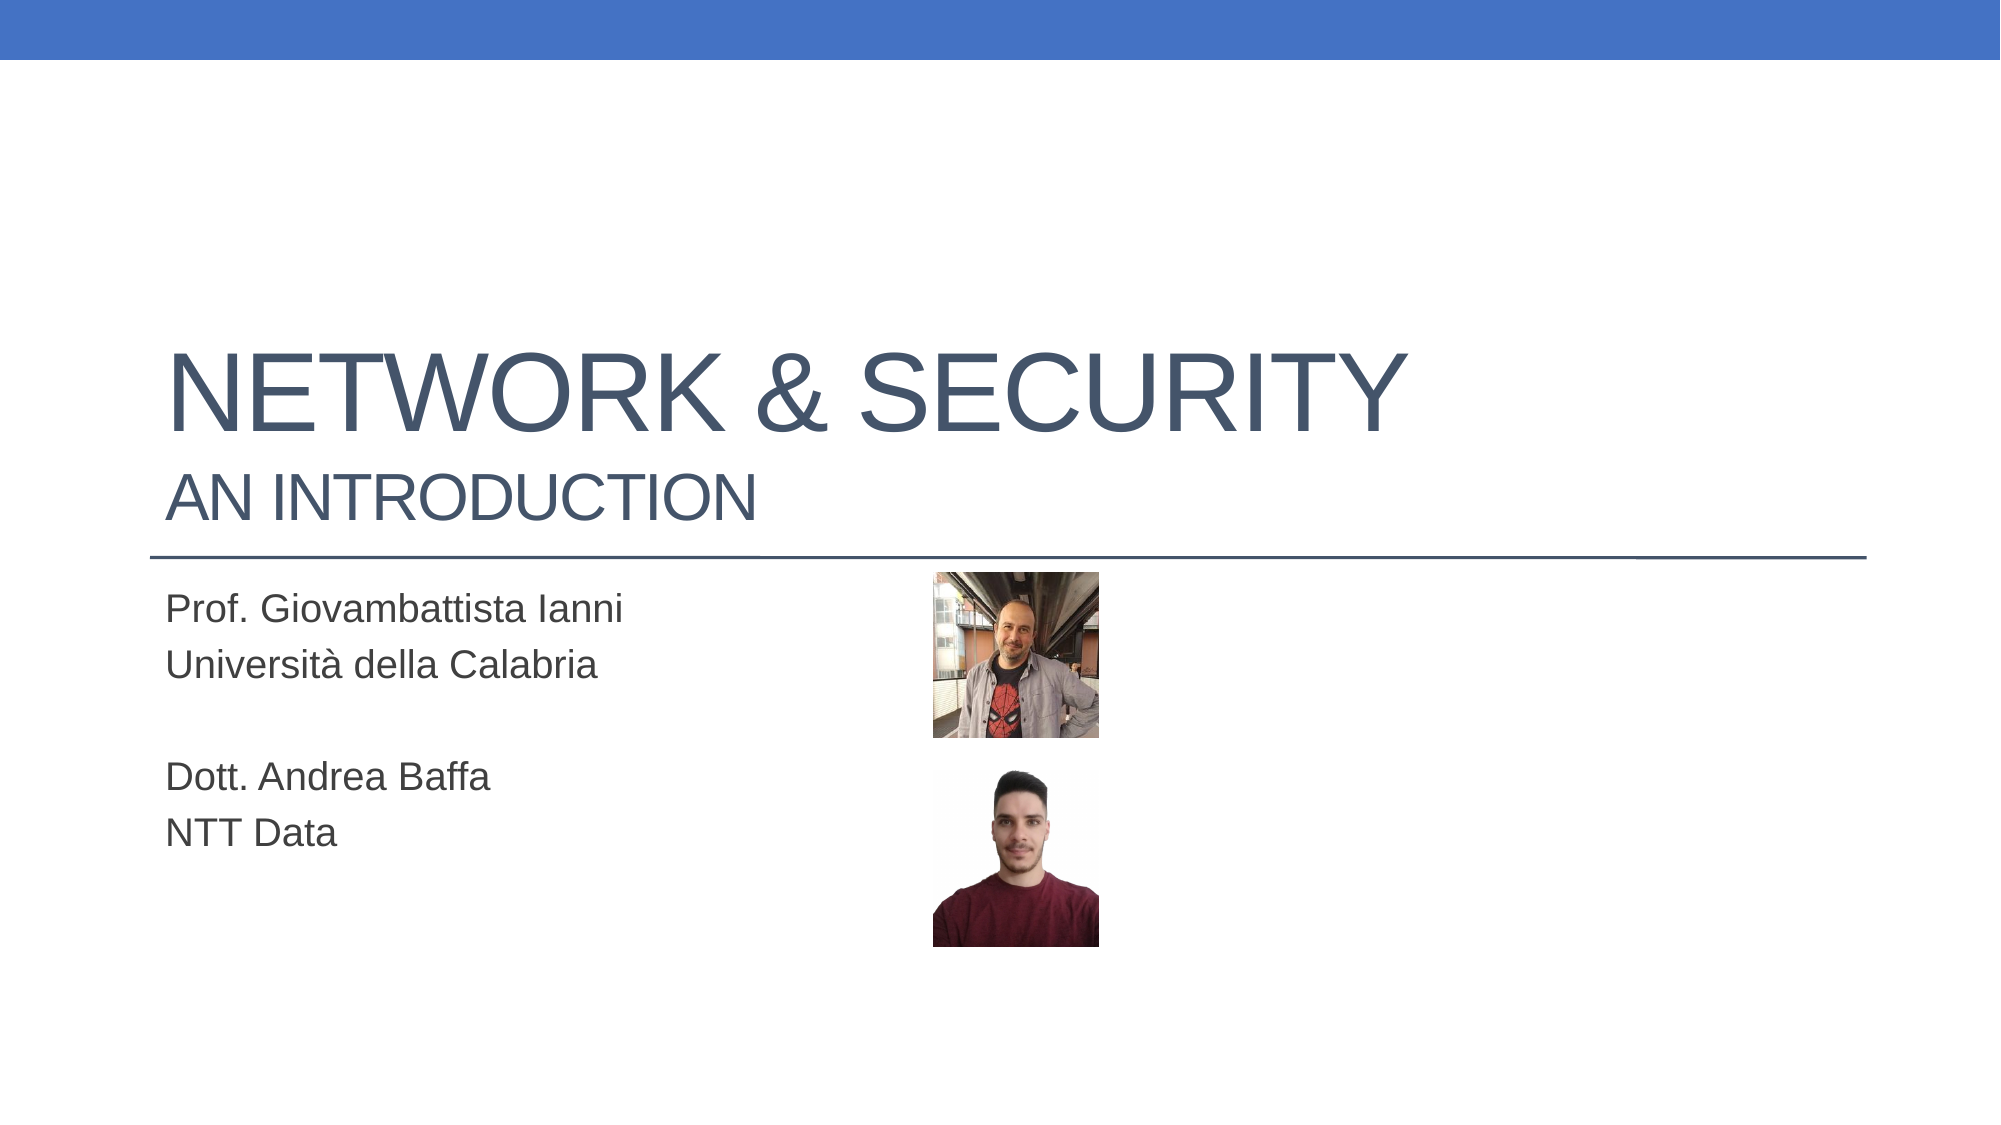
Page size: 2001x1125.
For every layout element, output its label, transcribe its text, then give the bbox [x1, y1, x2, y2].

subtitle Prof. Giovambattista Ianni Università della Calabria Dott. Andrea Baffa NTT Data [150, 575, 1550, 863]
title Network & Security An introduction [150, 224, 1867, 542]
picture [932, 571, 1099, 738]
picture [933, 770, 1099, 947]
